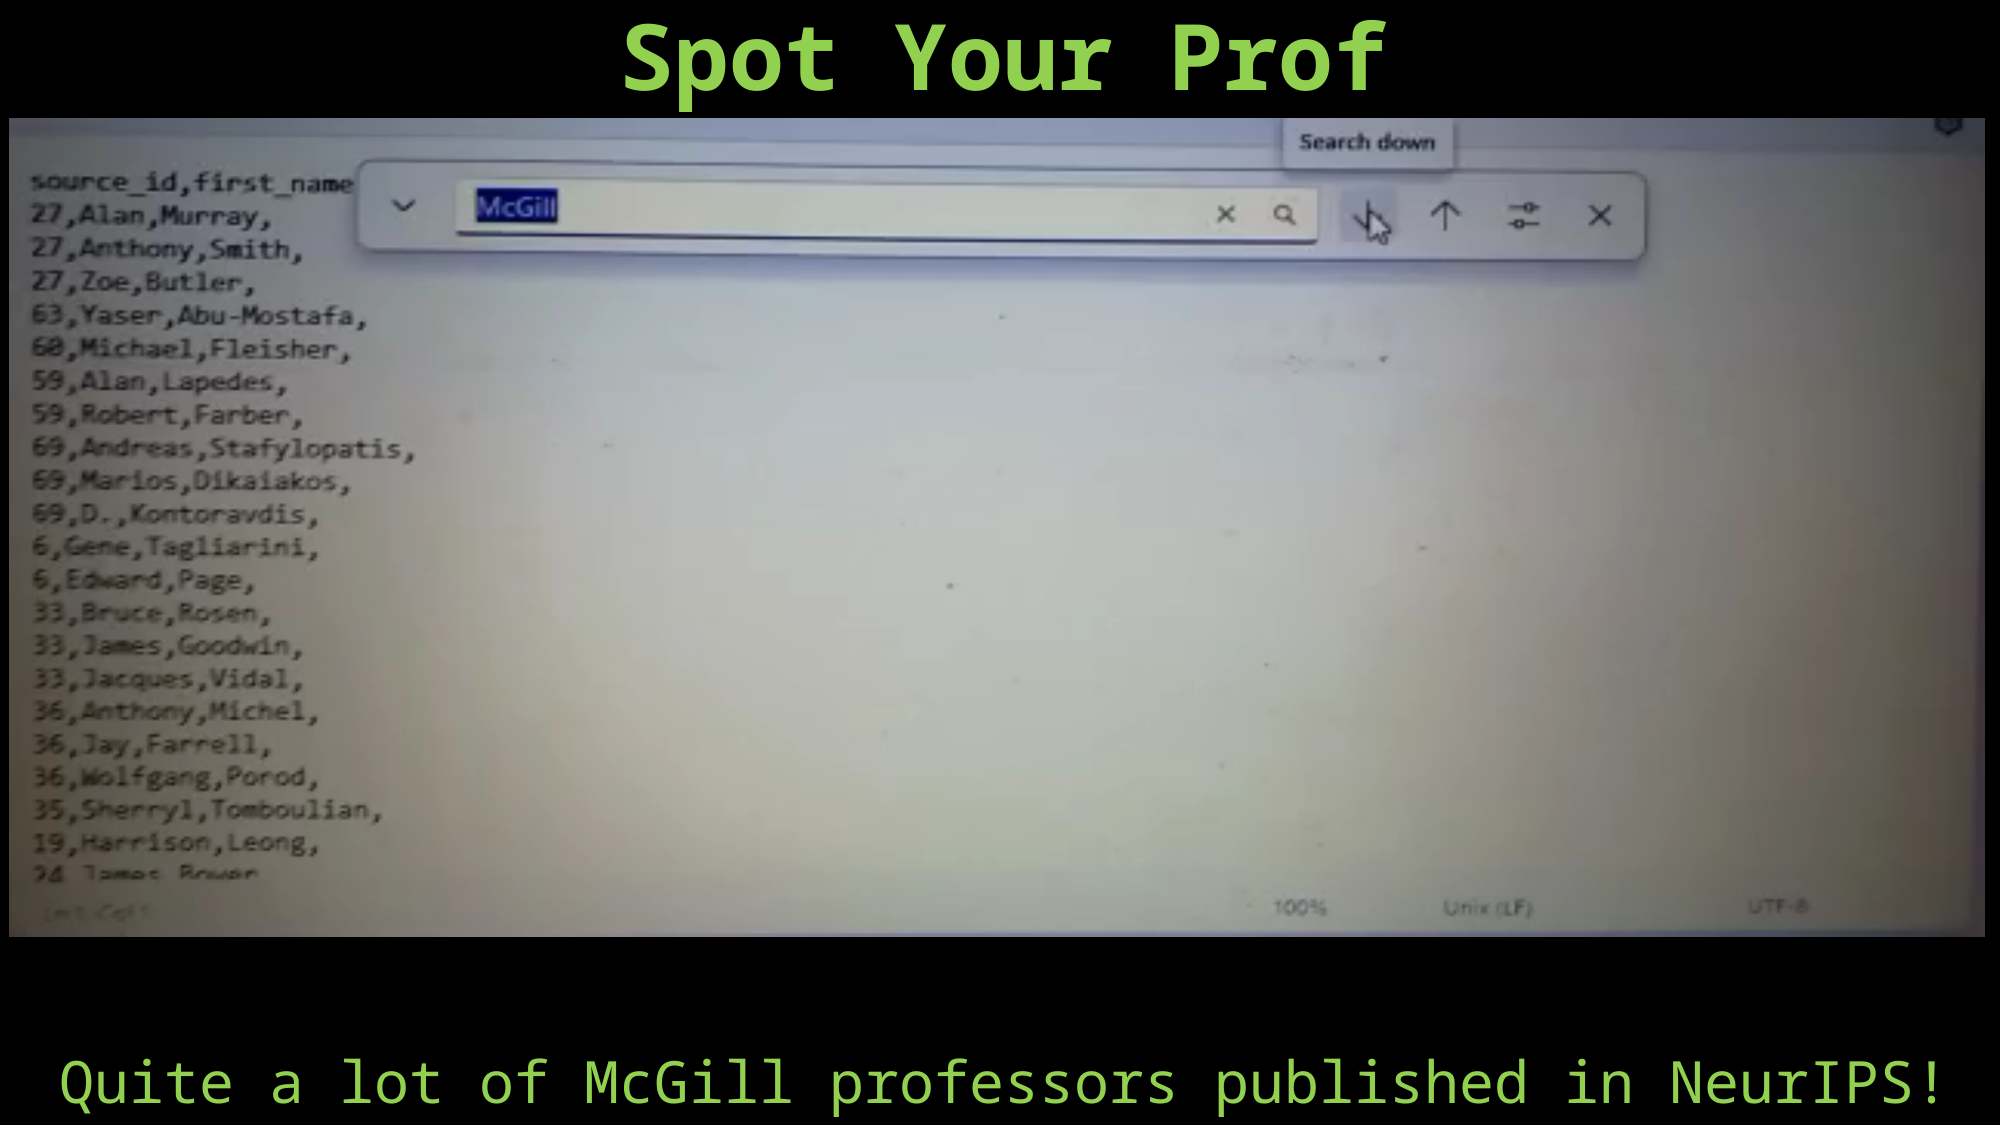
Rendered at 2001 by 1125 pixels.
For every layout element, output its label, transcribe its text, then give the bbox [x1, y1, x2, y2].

text_box Quite a lot of McGill professors published in NeurIPS! [22, 1038, 1986, 1123]
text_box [8, 117, 1986, 938]
text_box Spot Your Prof [360, 0, 1648, 117]
